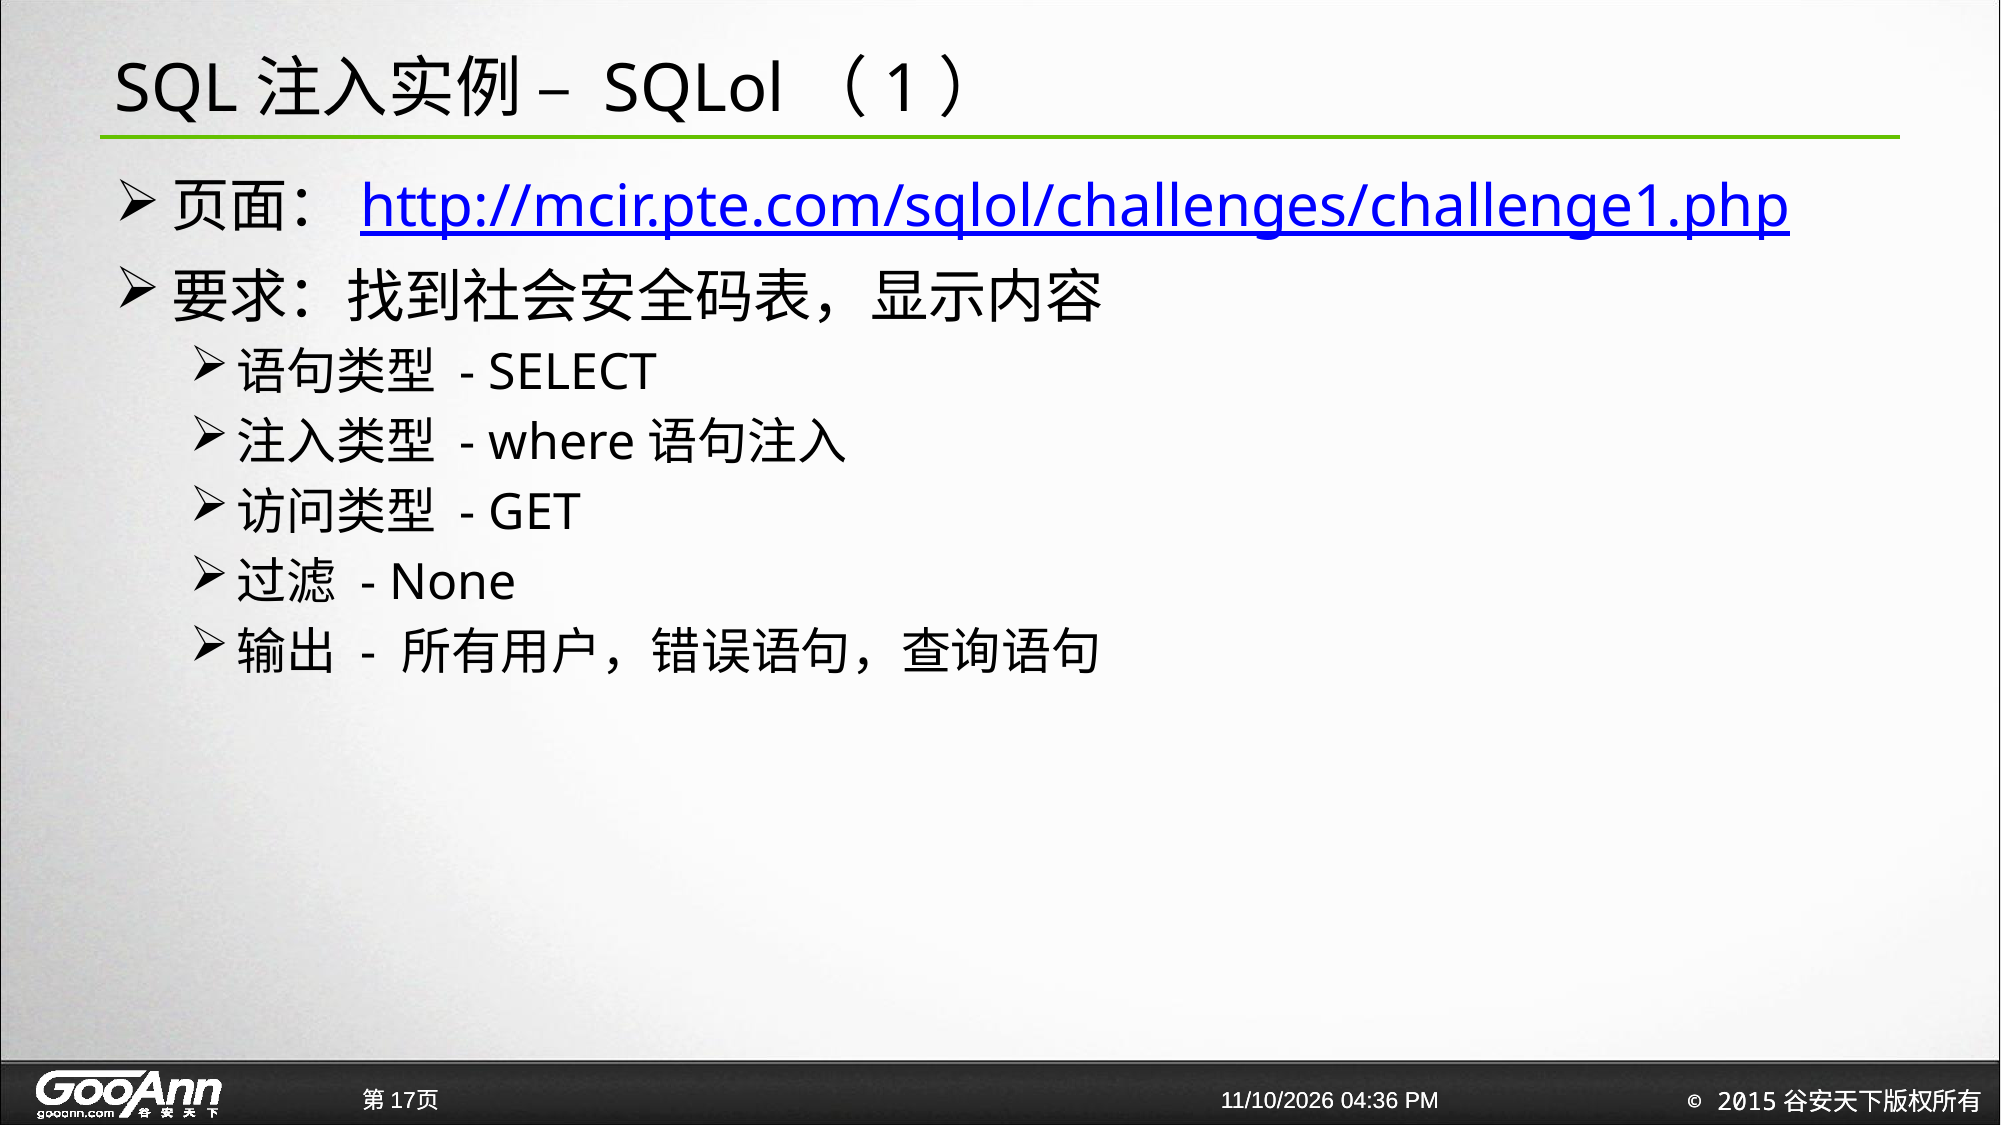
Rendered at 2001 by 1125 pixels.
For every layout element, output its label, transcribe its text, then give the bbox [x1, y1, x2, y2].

list 页面：http://mcir.pte.com/sqlol/challenges/challenge1.php 要求：找到社会安全码表，显示内容 语句类型 - SELECT 注入类型 - where语句注入 访问类型 - GET 过滤 - None 输出 - 所有用户，错误语句，查询语句 [99, 160, 1900, 1005]
title SQL注入实例 – SQLol（1） [99, 45, 1900, 126]
picture [0, 0, 2001, 1125]
